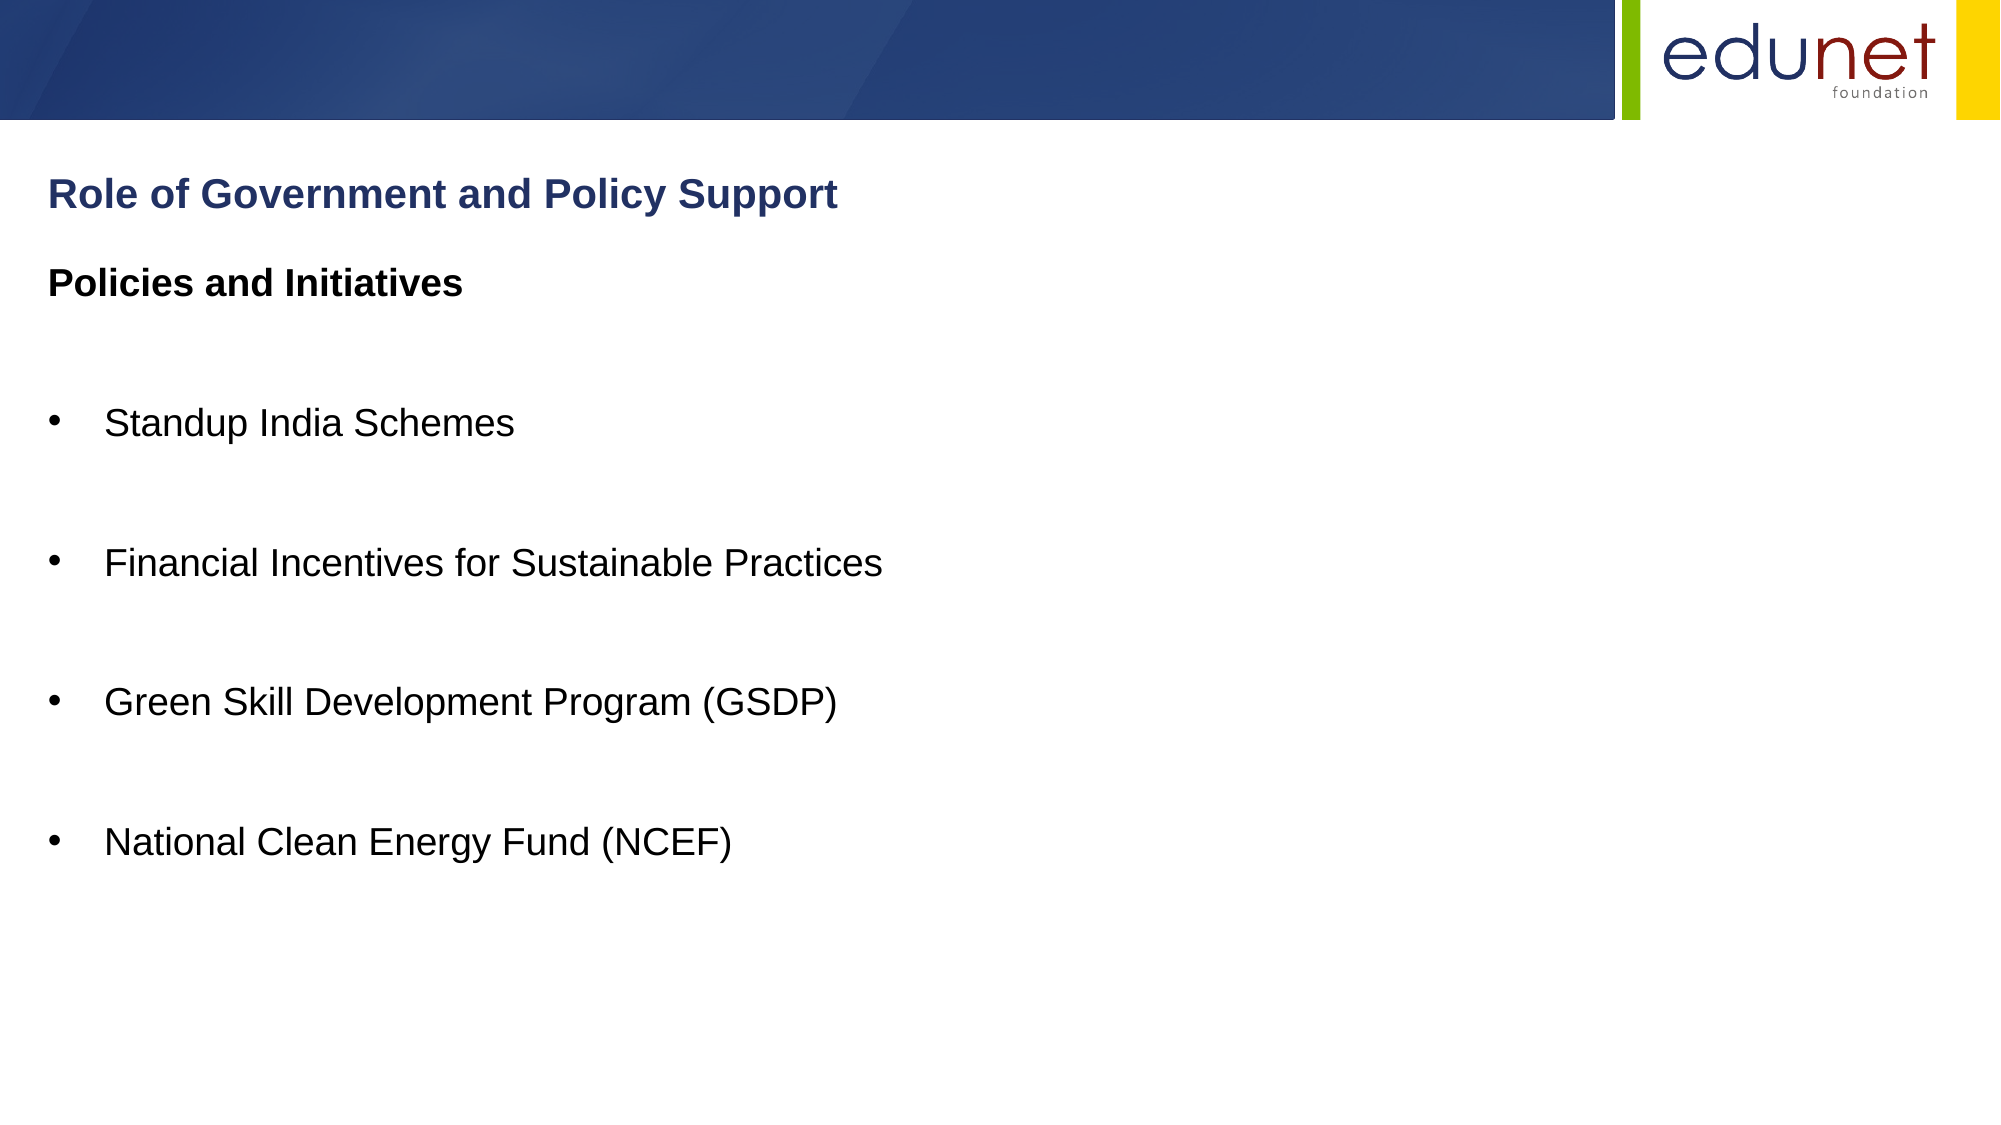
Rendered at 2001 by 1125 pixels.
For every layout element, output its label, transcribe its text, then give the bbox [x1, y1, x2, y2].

text_box Role of Government and Policy Support [33, 159, 1195, 225]
text_box Policies and Initiatives Standup India Schemes Financial Incentives for Sustainable Practices Green Skill Development Program (GSDP) National Clean Energy Fund (NCEF) [33, 250, 1880, 871]
picture [1652, 12, 1948, 108]
